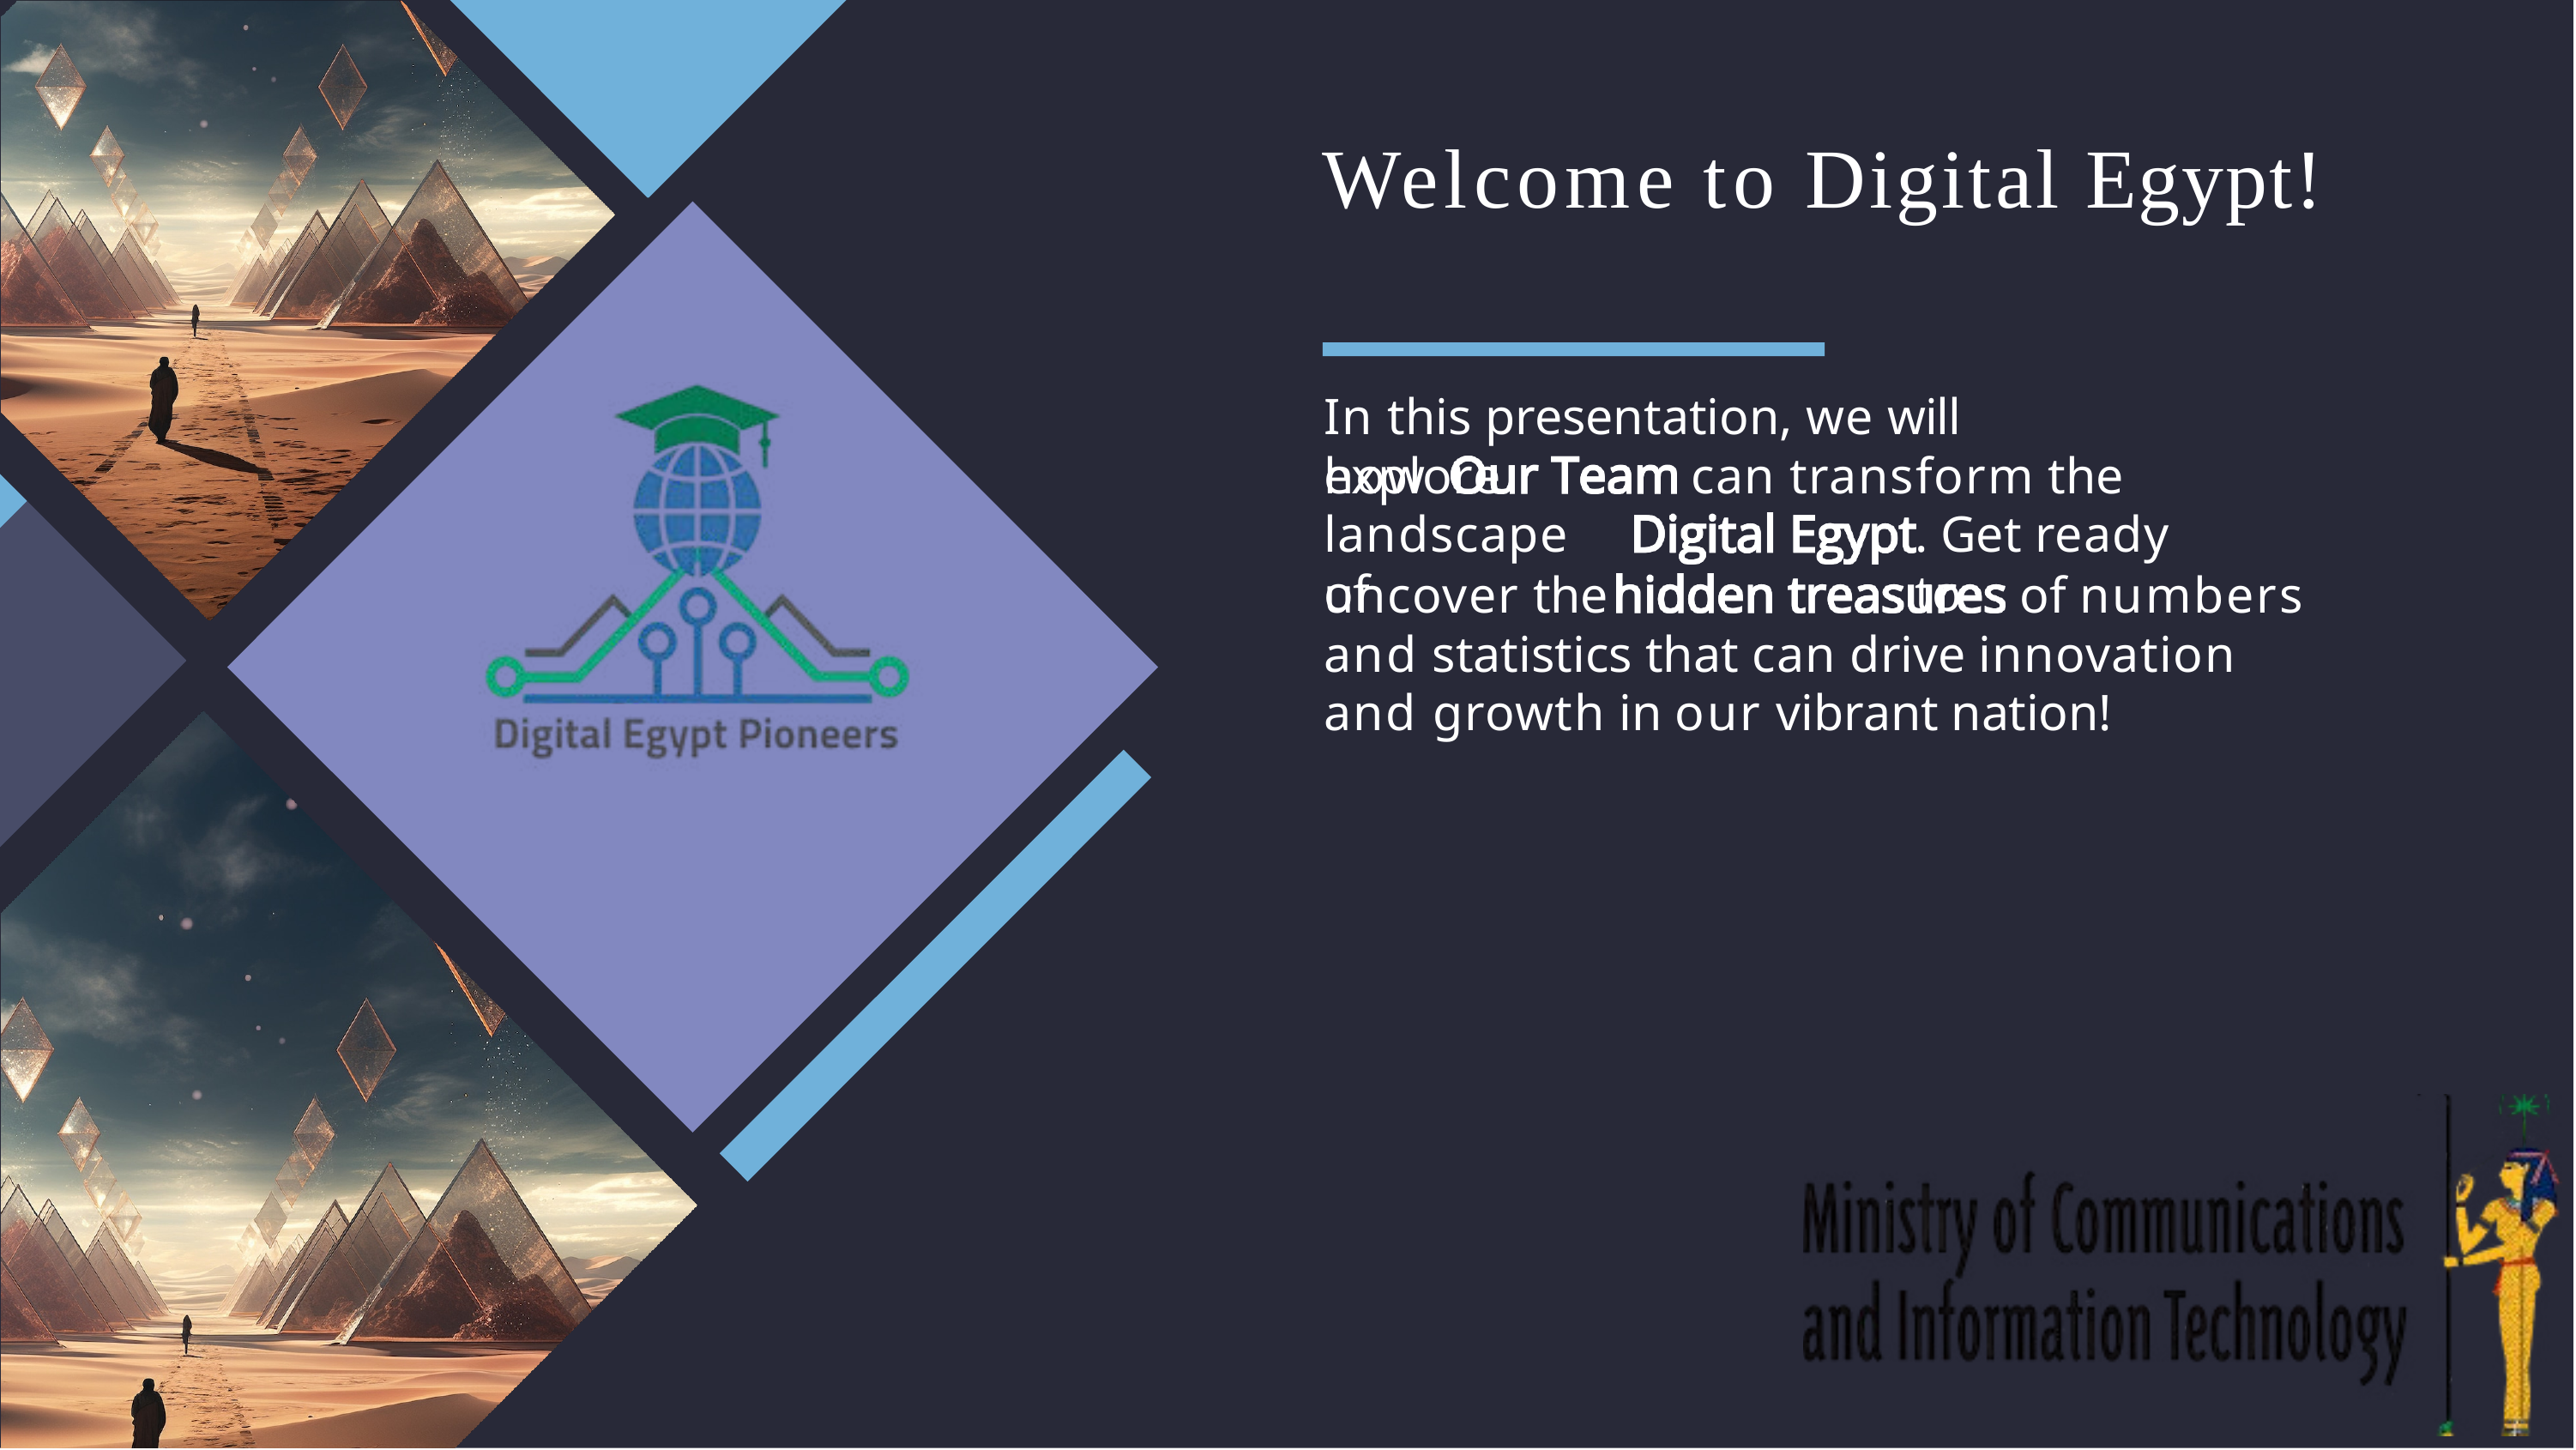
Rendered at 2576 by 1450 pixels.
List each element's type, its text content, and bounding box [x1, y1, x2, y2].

text_box In this presentation, we will explore [1322, 383, 2143, 504]
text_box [0, 0, 1159, 1448]
title Welcome to Digital Egypt! [1320, 122, 2339, 367]
text_box [1322, 342, 1825, 357]
picture [1616, 572, 2006, 614]
text_box uncover the of numbers and statistics that can drive innovation and growth in our vibrant nation! [1322, 561, 2314, 741]
picture [1803, 1093, 2563, 1436]
text_box can transform the . Get ready to [1689, 442, 2228, 561]
picture [1633, 512, 1916, 565]
picture [1451, 455, 1677, 495]
text_box how landscape of [1322, 442, 1619, 561]
